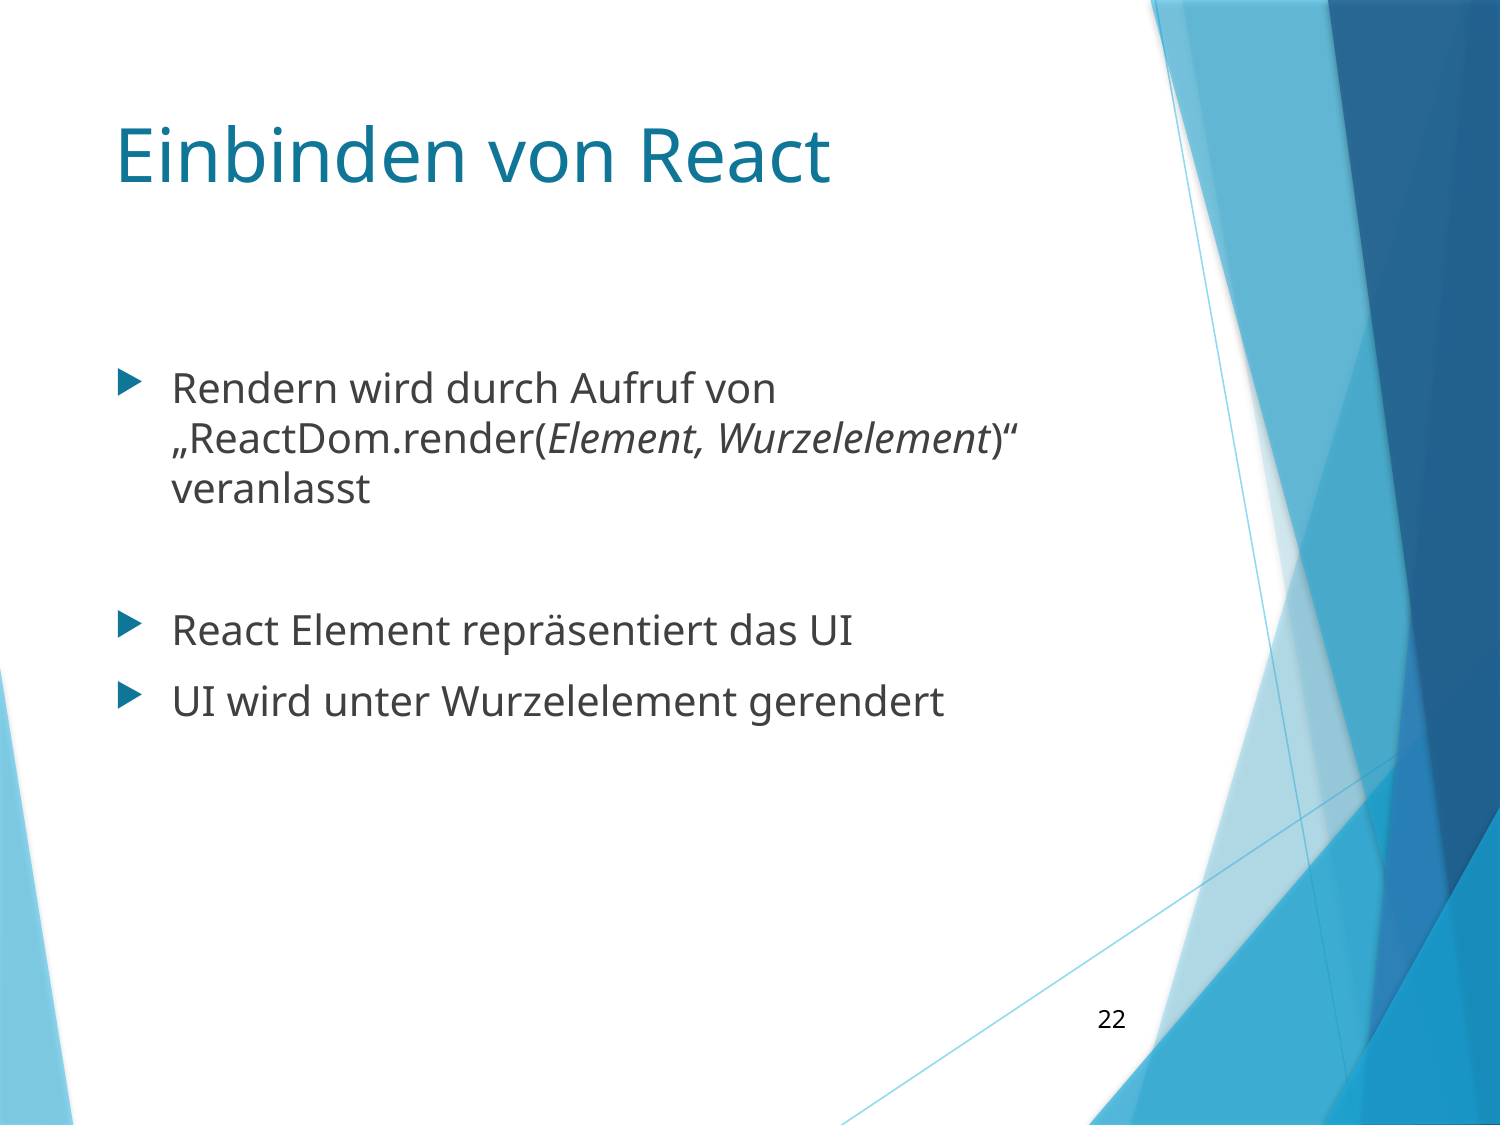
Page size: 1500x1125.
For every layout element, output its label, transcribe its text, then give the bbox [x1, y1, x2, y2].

slide_number 22 [1057, 991, 1142, 1051]
title Einbinden von React [99, 99, 1142, 317]
list Rendern wird durch Aufruf von „ReactDom.render(Element, Wurzelelement)“ veranlasst React Element repräsentiert das UI UI wird unter Wurzelelement gerendert [99, 354, 1142, 992]
